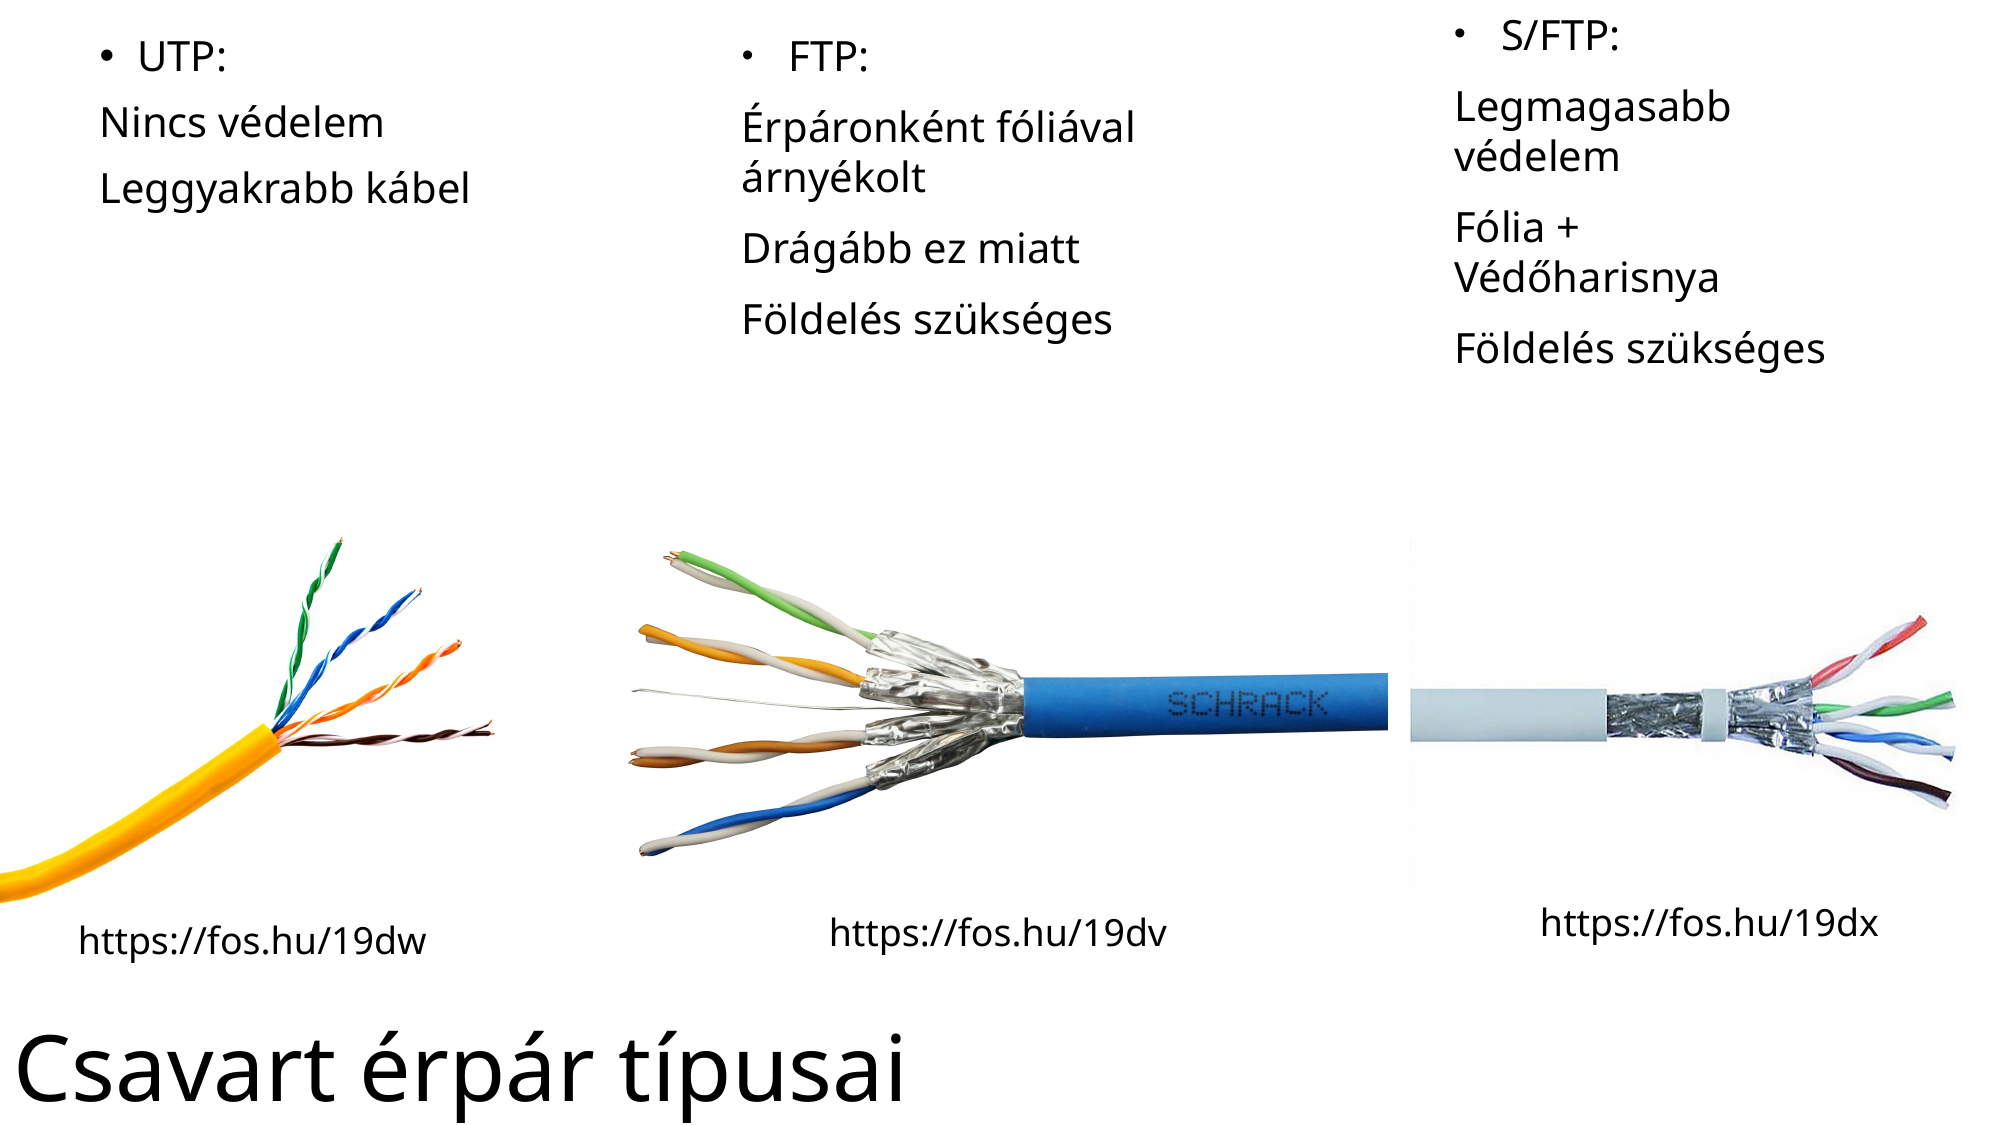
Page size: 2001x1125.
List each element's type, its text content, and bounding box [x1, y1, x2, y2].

text_box https://fos.hu/19dv [813, 901, 1264, 962]
picture [0, 520, 582, 911]
text_box FTP: Érpáronként fóliával árnyékolt Drágább ez miatt Földelés szükséges [726, 0, 1156, 528]
title Csavart érpár típusai [0, 948, 1400, 1125]
text_box https://fos.hu/19dw [62, 911, 513, 970]
picture [1409, 538, 2000, 891]
picture [612, 528, 1388, 901]
text_box S/FTP: Legmagasabb védelem Fólia + Védőharisnya Földelés szükséges [1439, 0, 1868, 446]
list UTP: Nincs védelem Leggyakrabb kábel [84, 27, 513, 520]
text_box https://fos.hu/19dx [1524, 891, 1975, 952]
